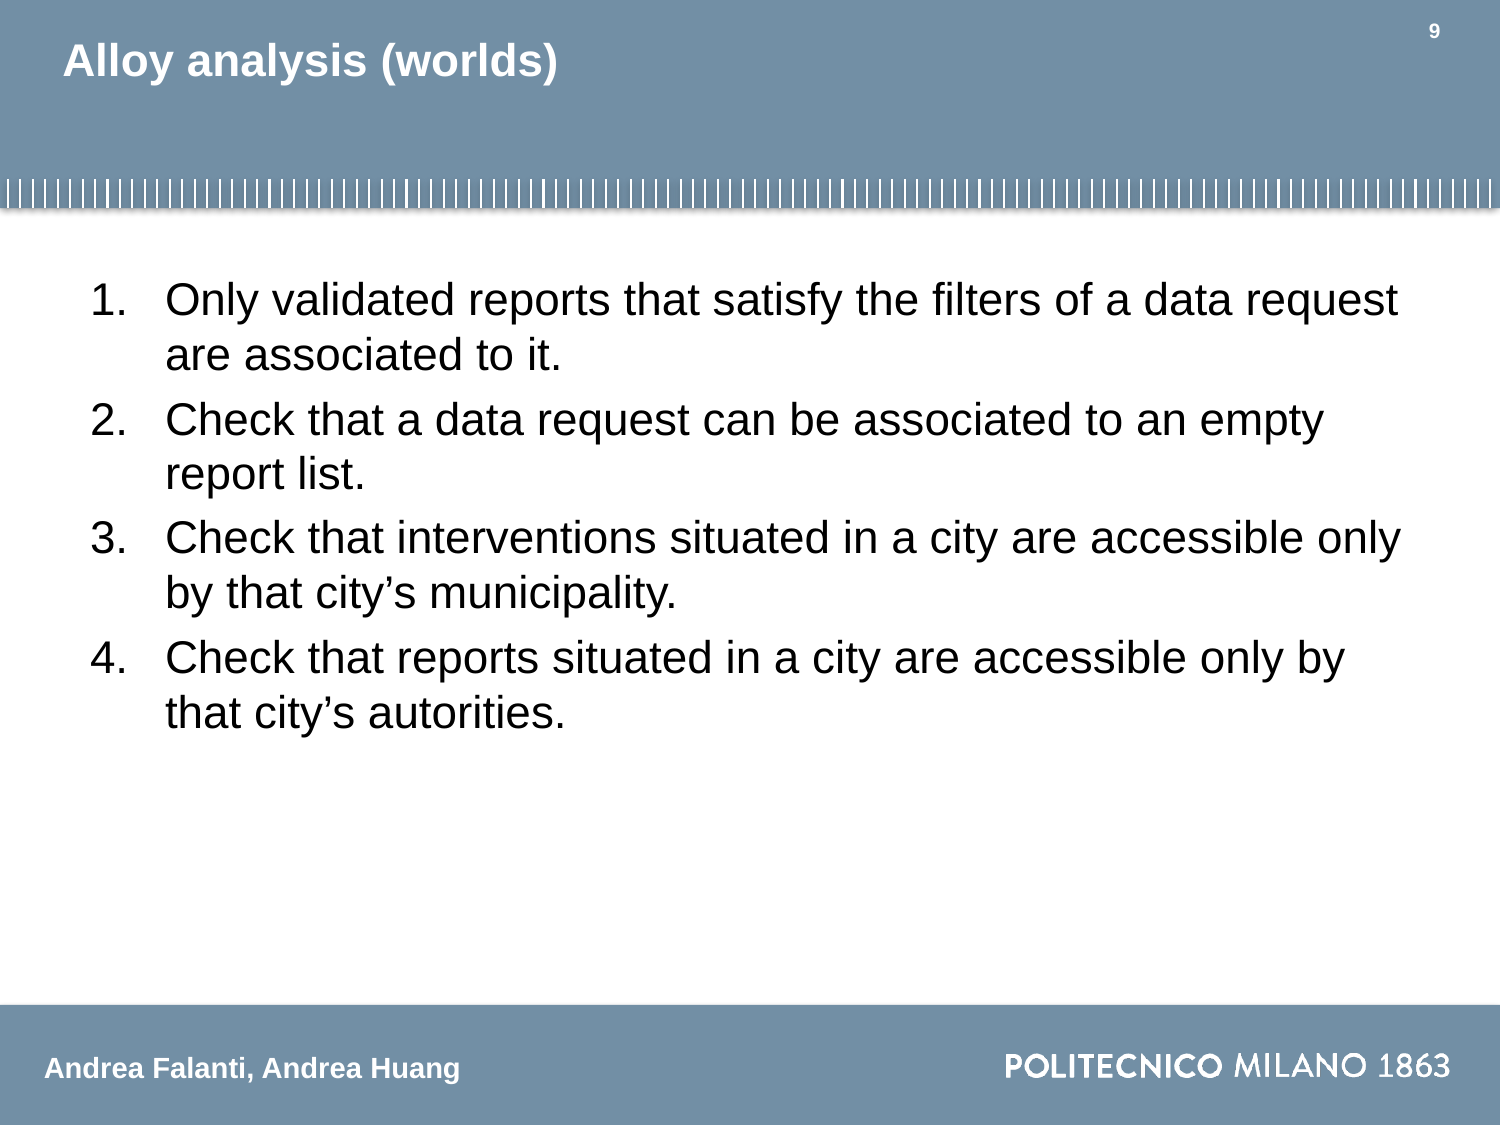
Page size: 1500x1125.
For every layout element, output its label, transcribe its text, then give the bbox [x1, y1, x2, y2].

title Alloy analysis (worlds) [47, 22, 1383, 161]
list Only validated reports that satisfy the filters of a data request are associated to it. Check that a data request can be associated to an empty report list. Check that interventions situated in a city are accessible only by that city’s municipality. Check that reports situated in a city are accessible only by that city’s autorities. [75, 262, 1441, 1005]
text_box 9 [1382, 10, 1455, 51]
picture [999, 1041, 1456, 1089]
text_box Andrea Falanti, Andrea Huang [29, 1041, 599, 1092]
